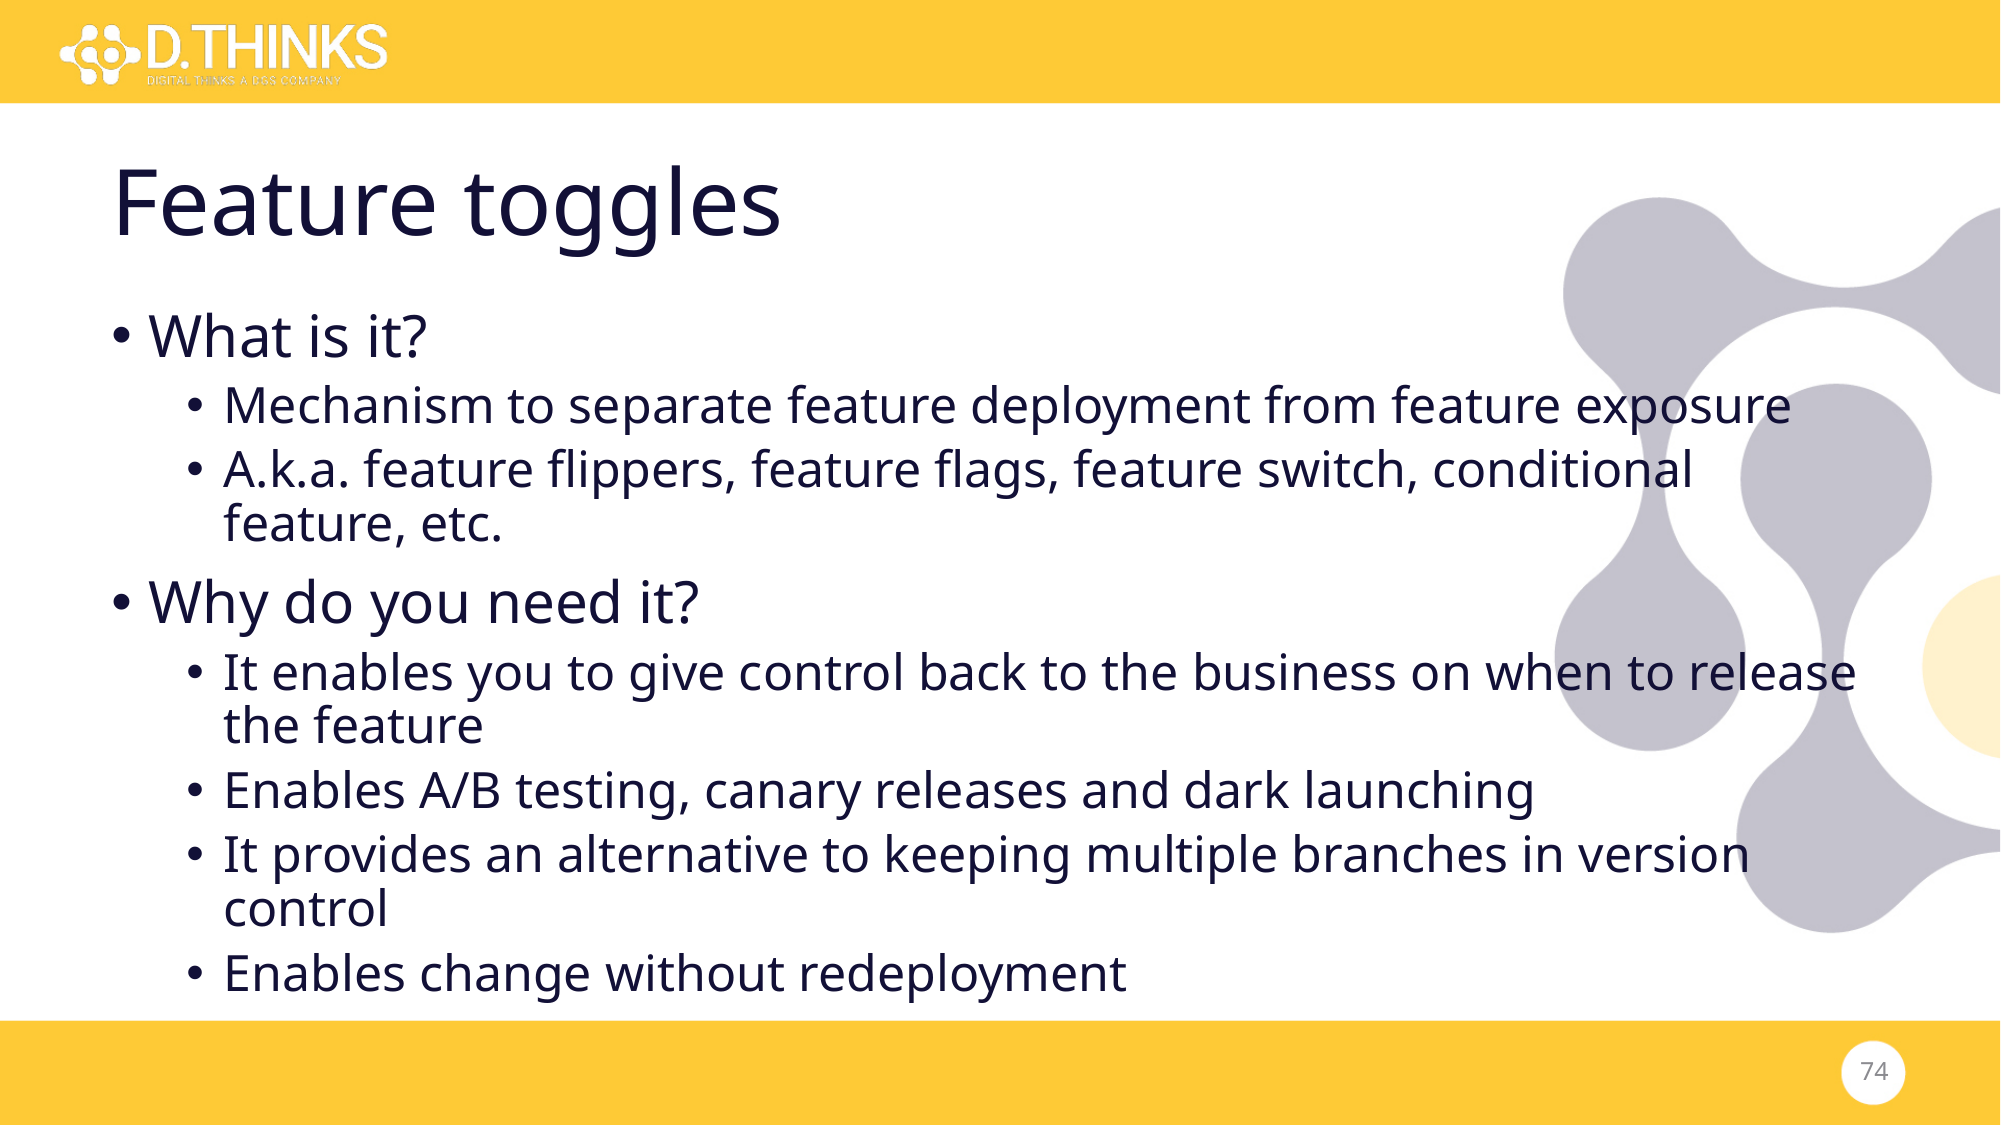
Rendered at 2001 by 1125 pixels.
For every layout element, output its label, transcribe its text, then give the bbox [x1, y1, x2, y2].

title Feature toggles [96, 134, 1904, 278]
list What is it? Mechanism to separate feature deployment from feature exposure A.k.a. feature flippers, feature flags, feature switch, conditional feature, etc. Why do you need it? It enables you to give control back to the business on when to release the feature Enables A/B testing, canary releases and dark launching It provides an alternative to keeping multiple branches in version control Enables change without redeployment [96, 299, 1904, 991]
slide_number 74 [1408, 1042, 1904, 1103]
picture [0, 0, 2001, 1125]
